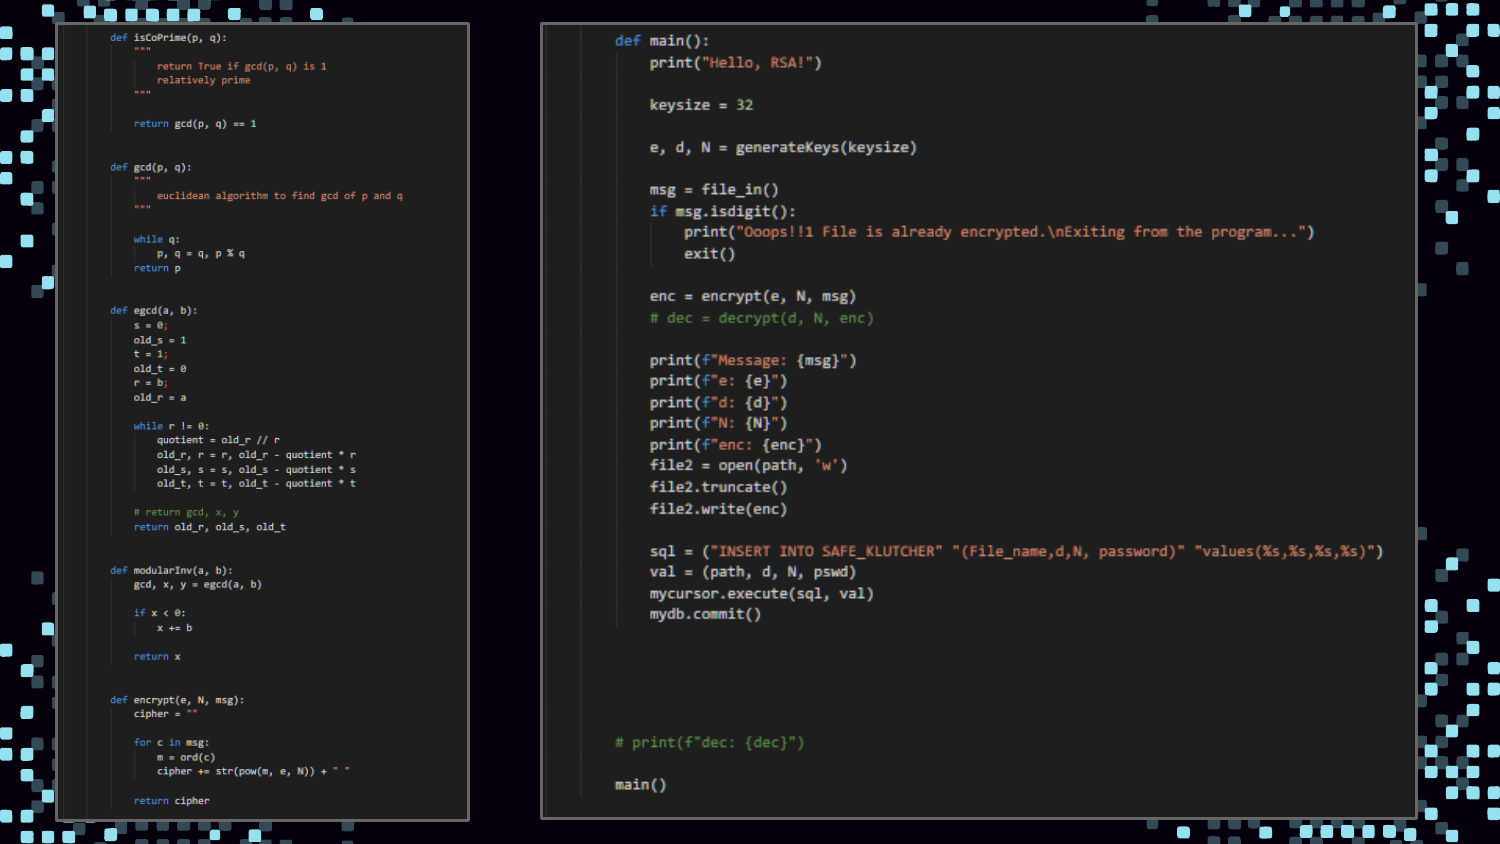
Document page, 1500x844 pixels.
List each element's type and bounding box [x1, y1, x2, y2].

picture [57, 24, 468, 819]
picture [542, 24, 1416, 818]
